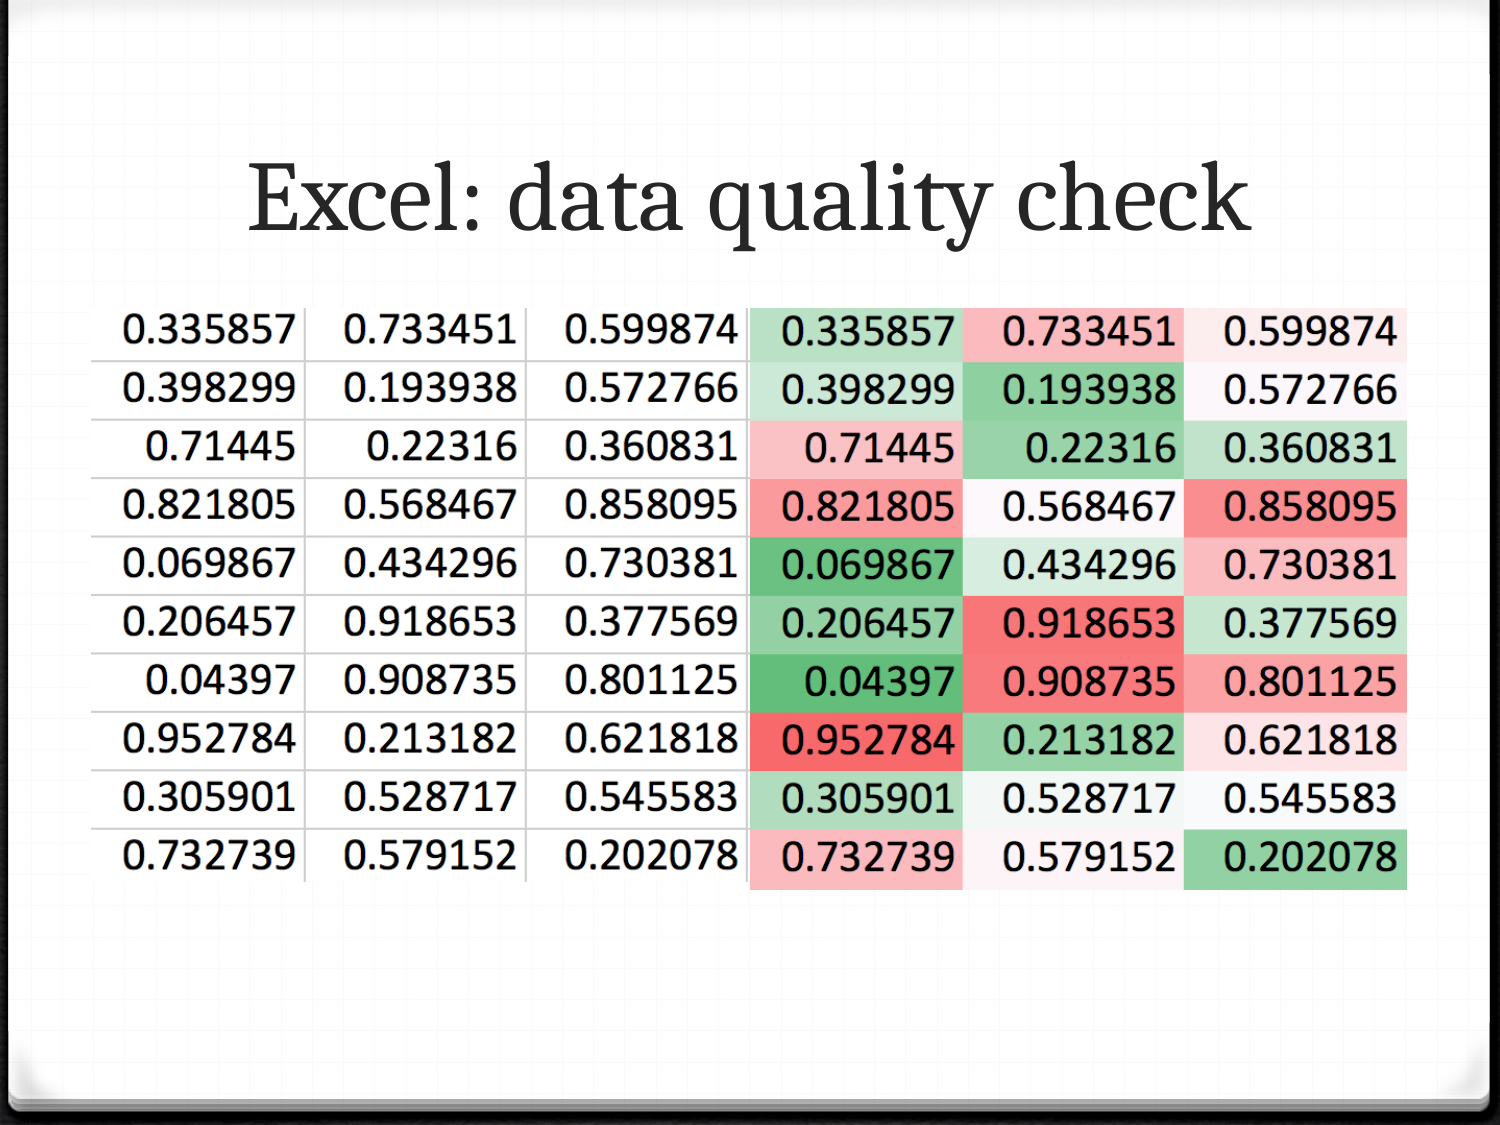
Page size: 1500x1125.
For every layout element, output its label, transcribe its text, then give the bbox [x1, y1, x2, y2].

picture [0, 0, 1500, 1125]
title Excel: data quality check [90, 71, 1410, 308]
